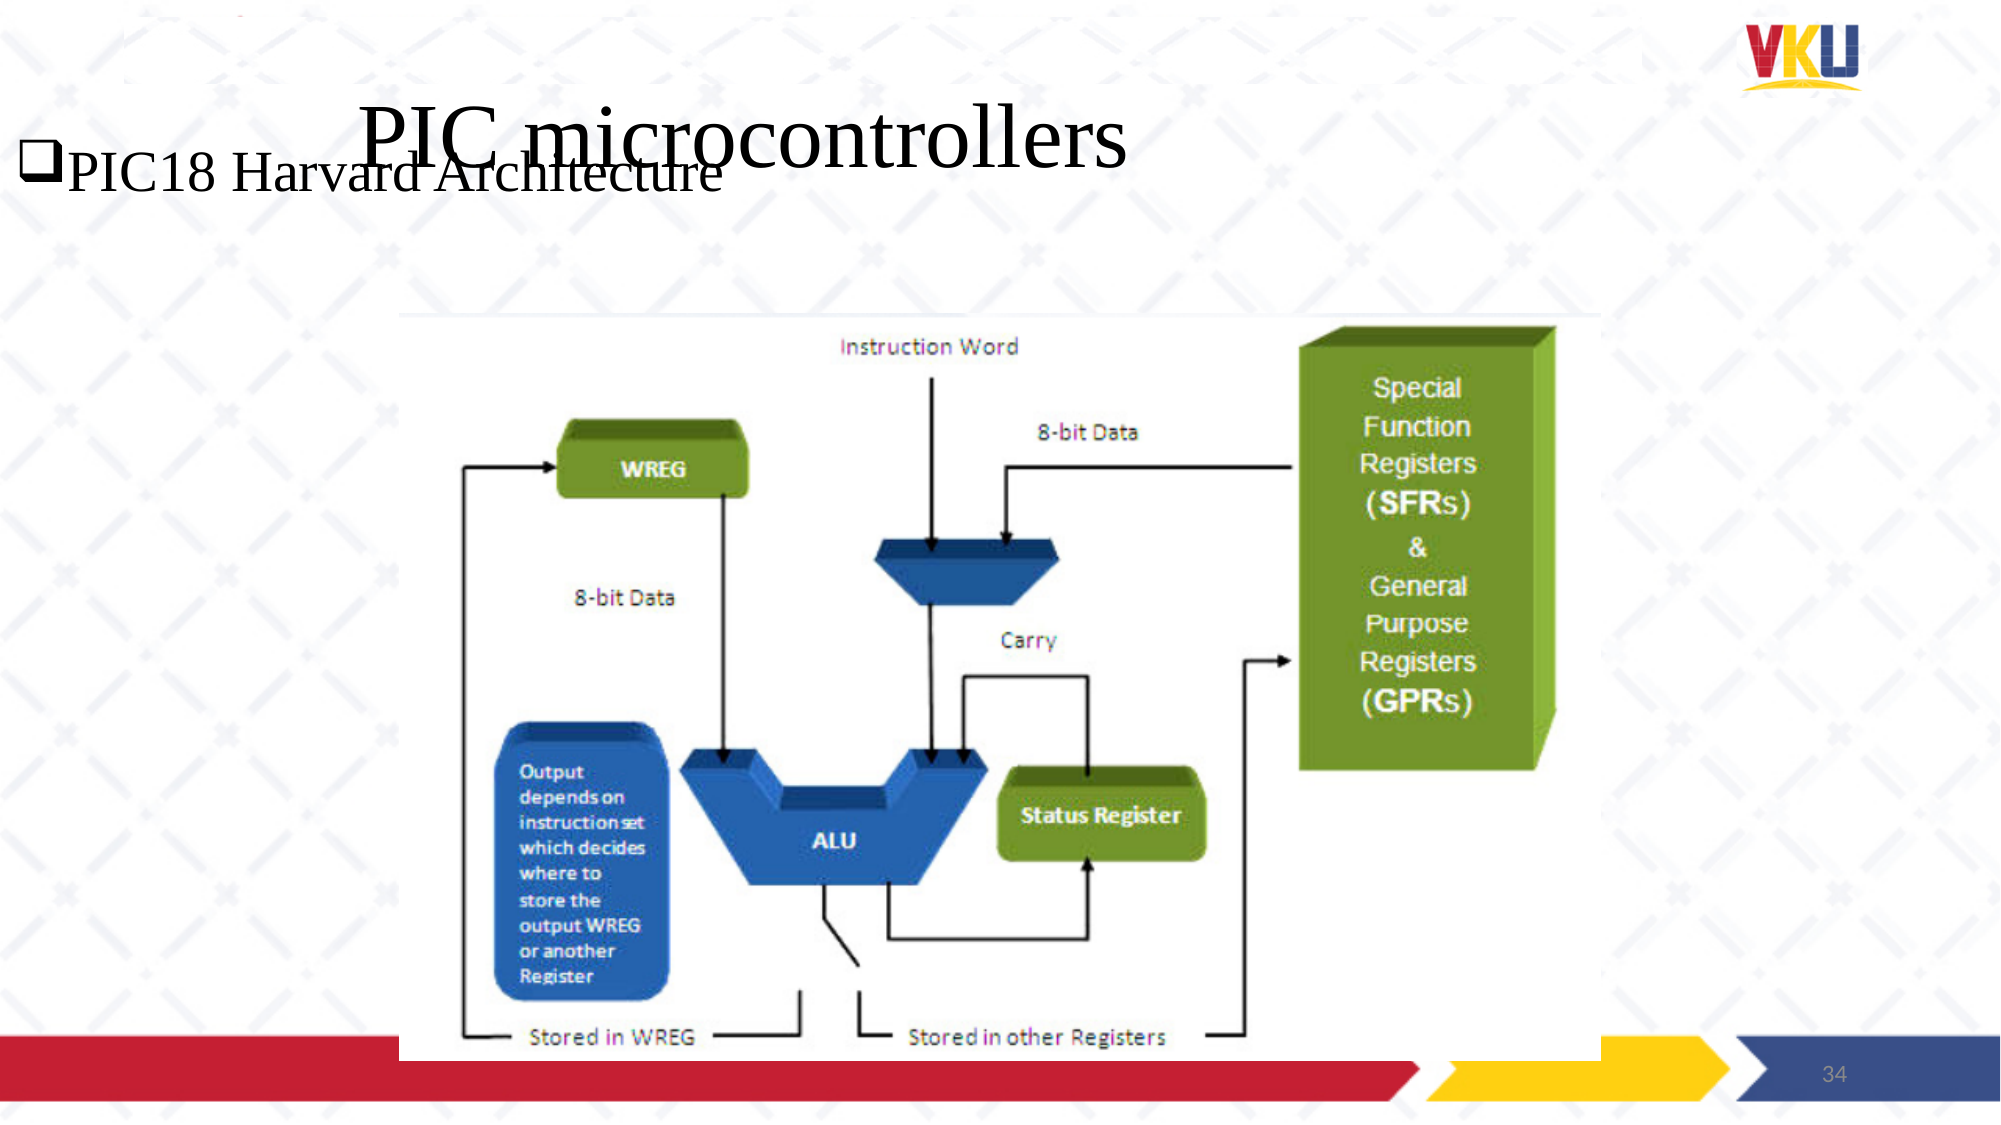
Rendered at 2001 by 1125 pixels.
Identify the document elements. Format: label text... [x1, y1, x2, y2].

picture [0, 0, 2001, 1125]
slide_number 34 [1412, 1042, 1863, 1103]
list PIC18 Harvard Architecture [0, 133, 2000, 1031]
title PIC microcontrollers [342, 59, 1871, 133]
